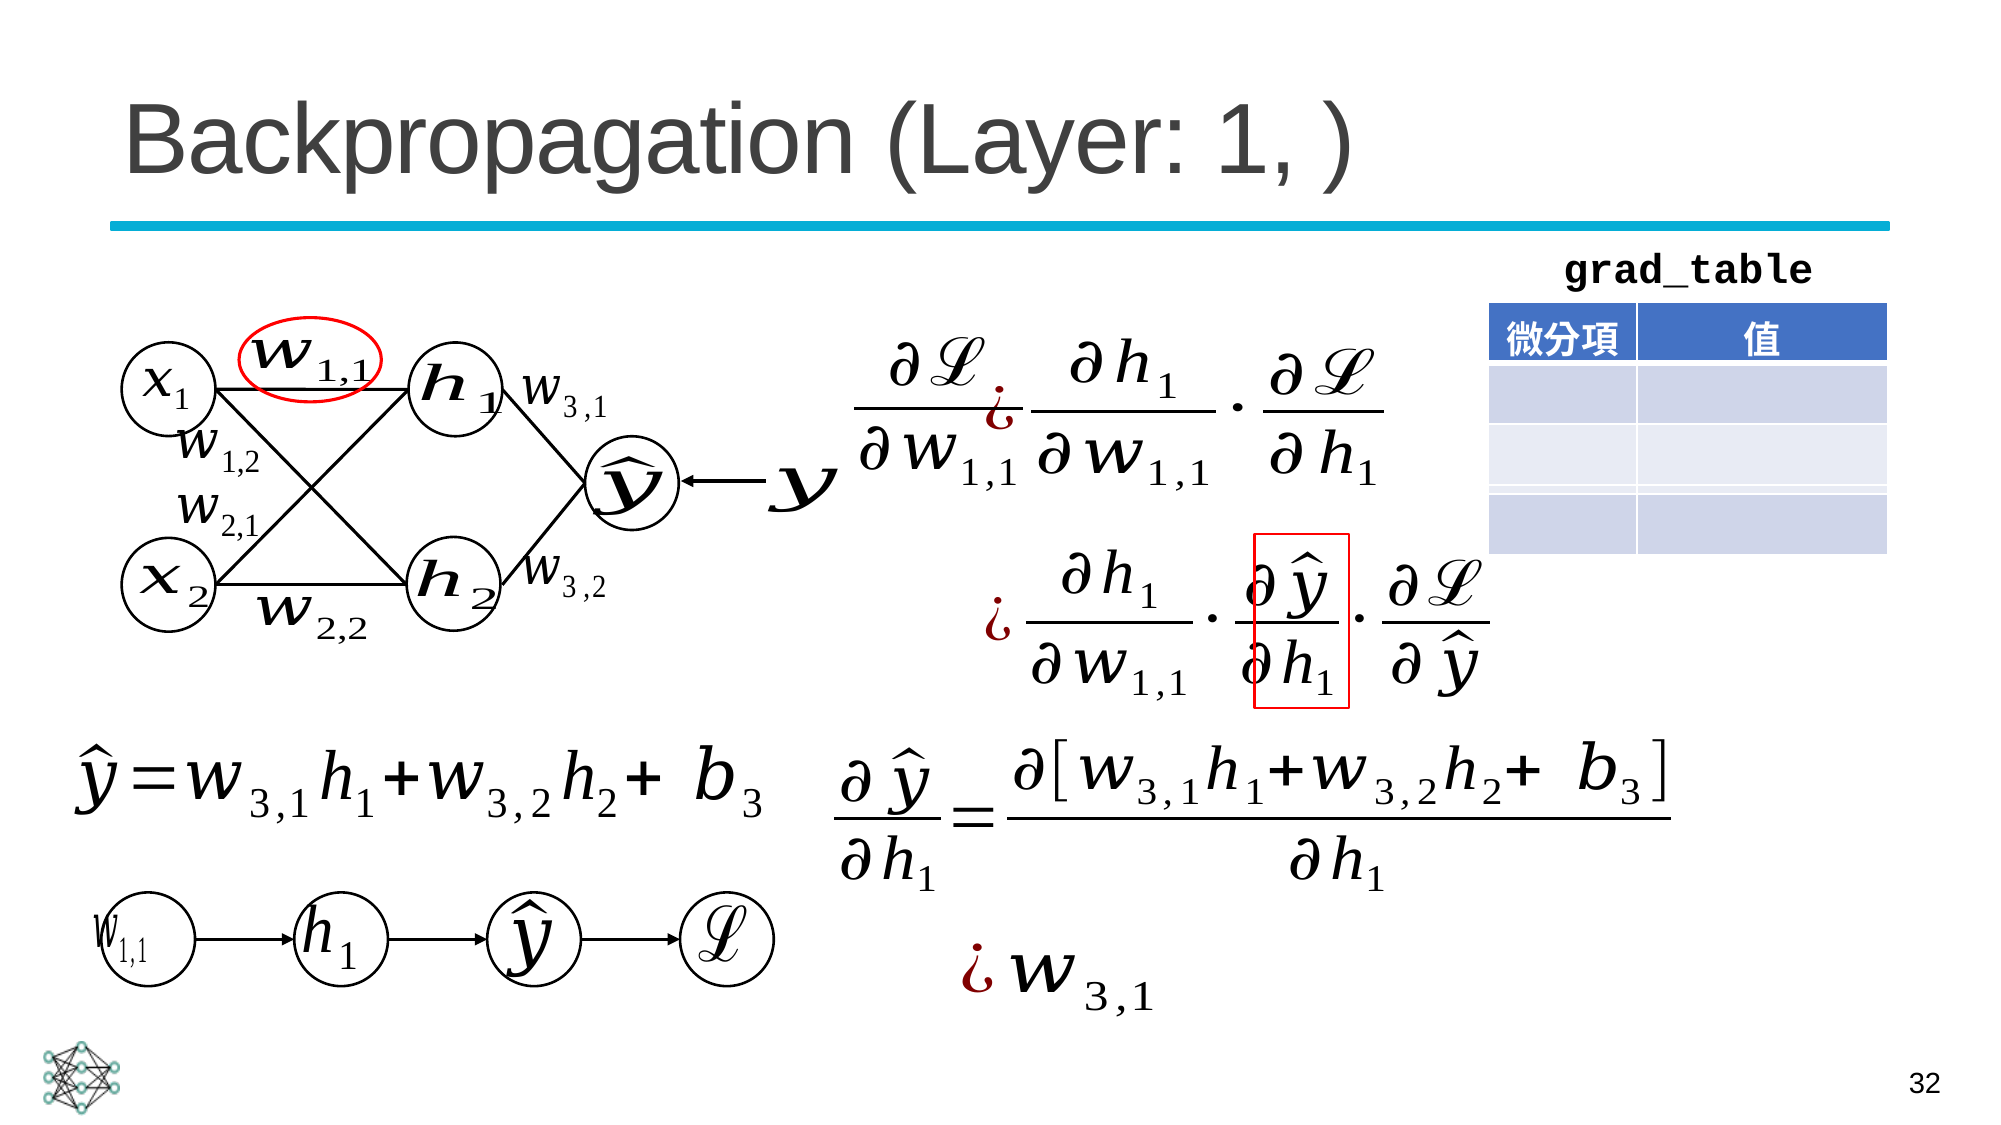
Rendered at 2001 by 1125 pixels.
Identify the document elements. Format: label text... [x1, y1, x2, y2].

text_box [406, 535, 502, 633]
text_box [120, 536, 216, 633]
text_box grad_table [1530, 234, 1847, 300]
text_box [595, 434, 680, 532]
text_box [214, 390, 409, 584]
text_box [407, 341, 504, 438]
text_box [1253, 533, 1350, 709]
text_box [501, 482, 586, 586]
picture [43, 1041, 120, 1116]
text_box [237, 316, 383, 384]
text_box [120, 340, 217, 438]
slide_number 32 [1740, 1052, 1957, 1113]
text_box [91, 891, 775, 987]
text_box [501, 388, 586, 481]
